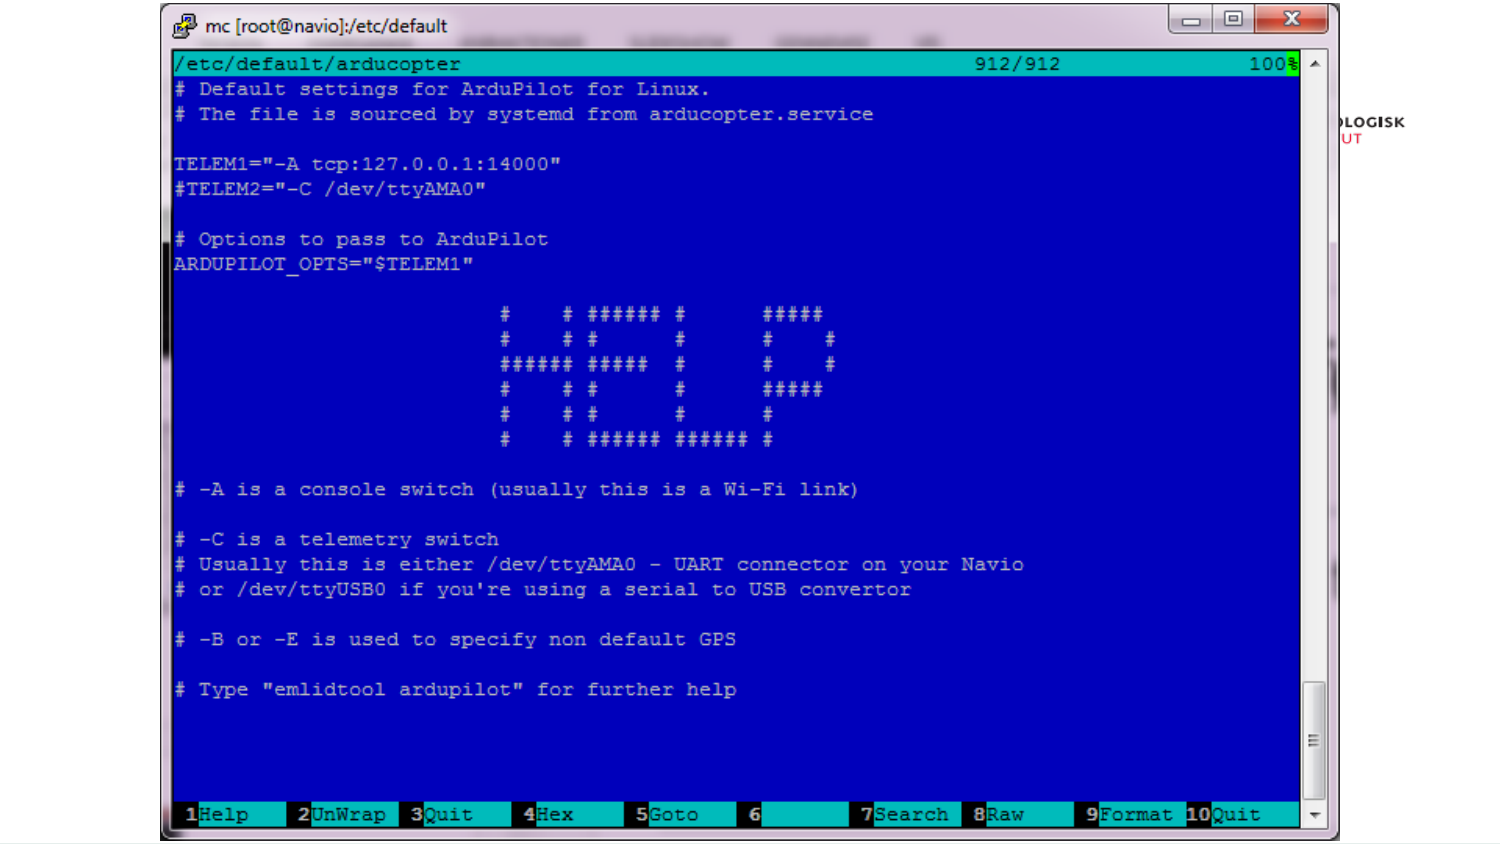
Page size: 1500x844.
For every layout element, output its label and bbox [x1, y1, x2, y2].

picture [159, 2, 1340, 841]
